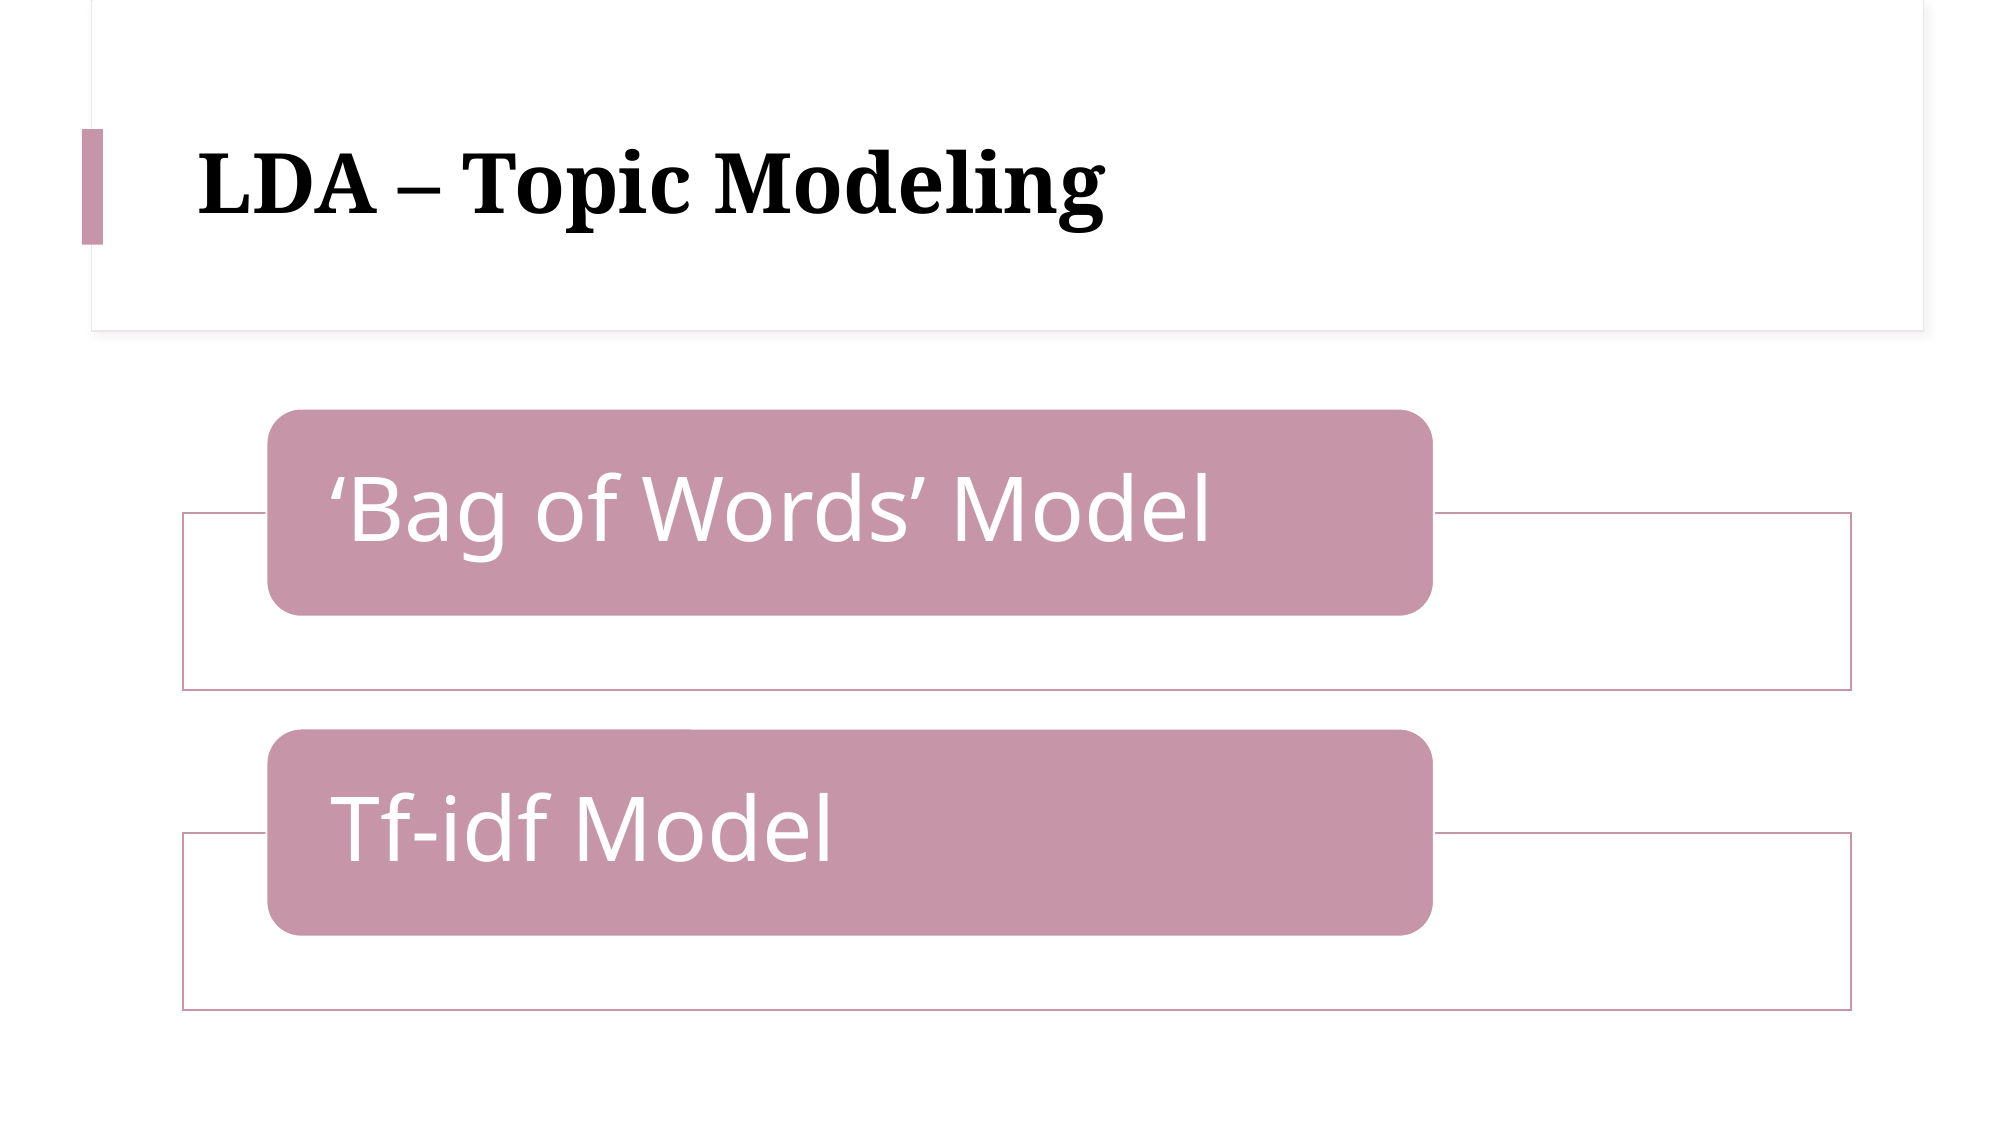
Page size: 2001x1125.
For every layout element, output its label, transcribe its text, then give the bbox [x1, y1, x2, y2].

title LDA – Topic Modeling [183, 90, 1851, 284]
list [182, 406, 1851, 1013]
